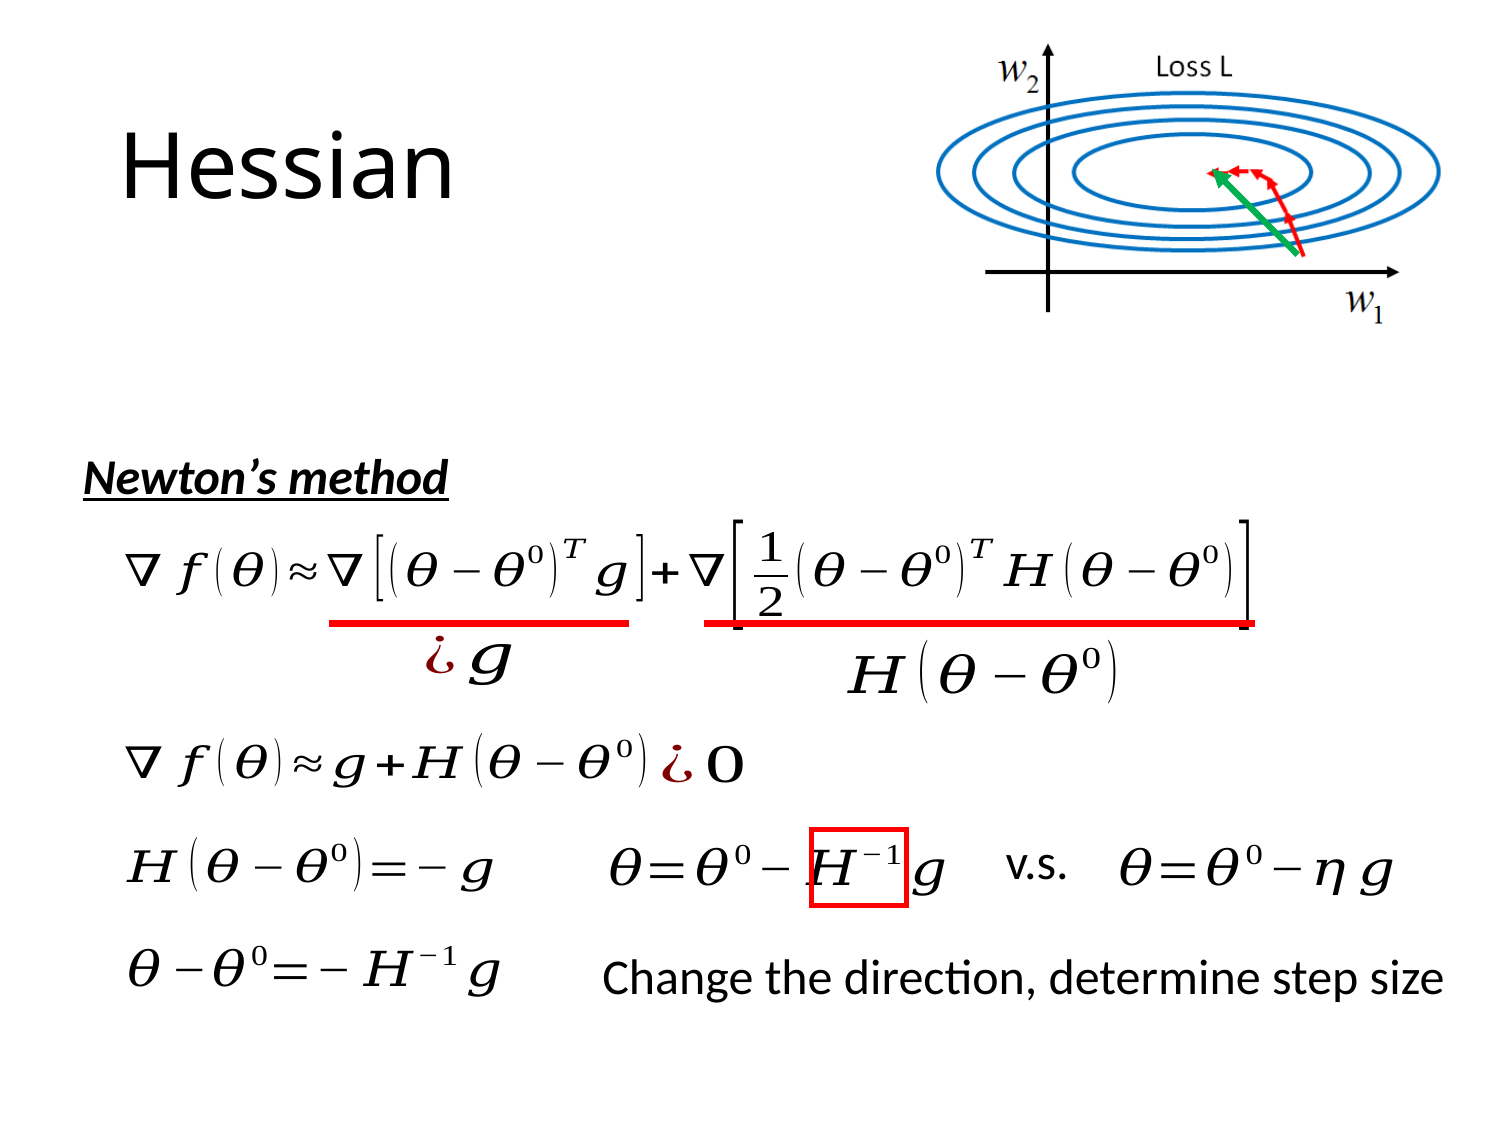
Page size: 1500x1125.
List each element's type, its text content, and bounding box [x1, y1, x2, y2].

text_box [1211, 168, 1298, 255]
title Hessian [103, 59, 936, 278]
text_box v.s. [990, 822, 1105, 897]
text_box Newton’s method [68, 437, 529, 513]
picture [936, 30, 1454, 340]
text_box [810, 829, 908, 906]
text_box Change the direction, determine step size [587, 936, 1467, 1012]
